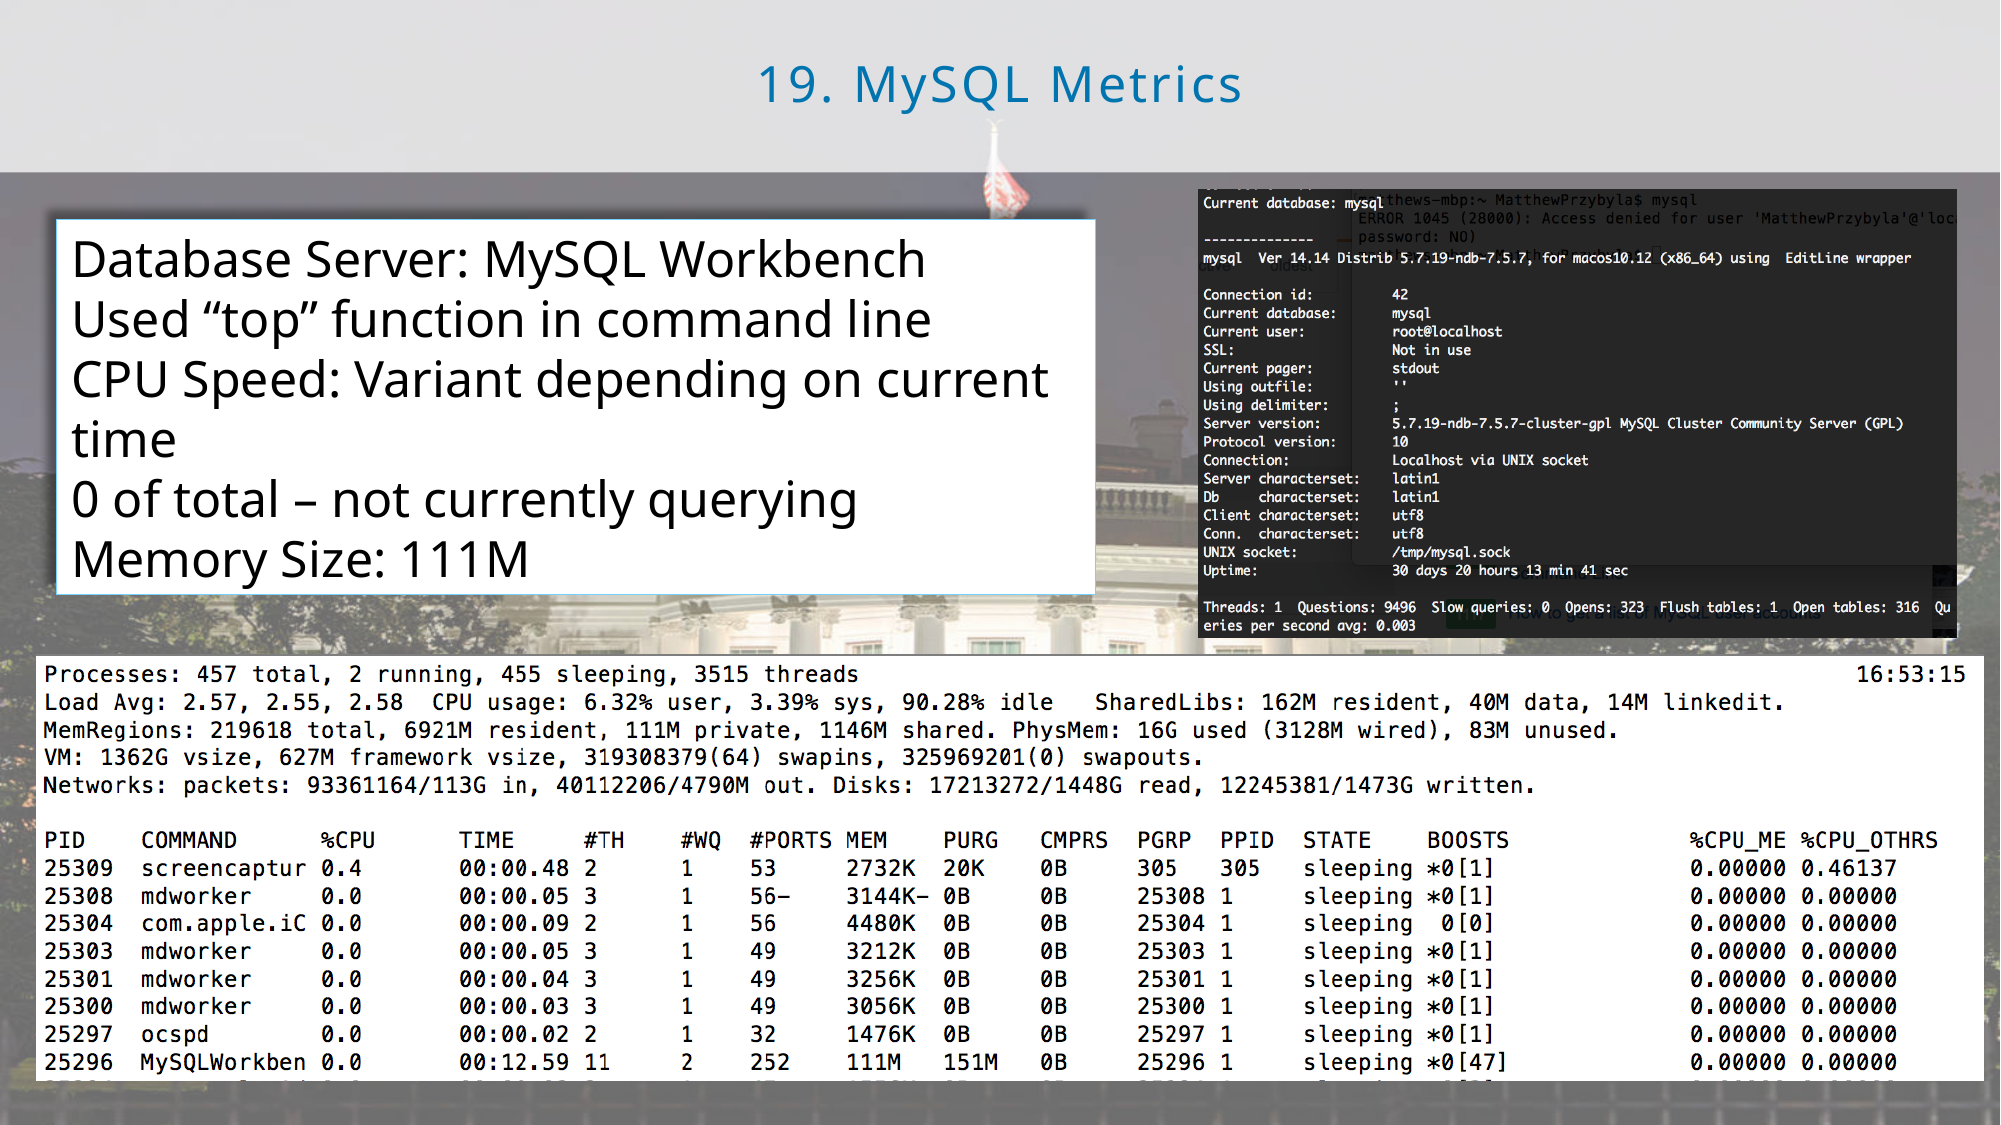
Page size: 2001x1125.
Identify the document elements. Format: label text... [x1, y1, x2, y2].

text_box Database Server: MySQL Workbench Used “top” function in command line CPU Speed: Variant depending on current time 0 of total – not currently querying Memory Size: 111M [56, 219, 1096, 595]
title 19. MySQL Metrics [0, 0, 2000, 173]
picture [36, 654, 1984, 1081]
picture [1198, 189, 1957, 638]
